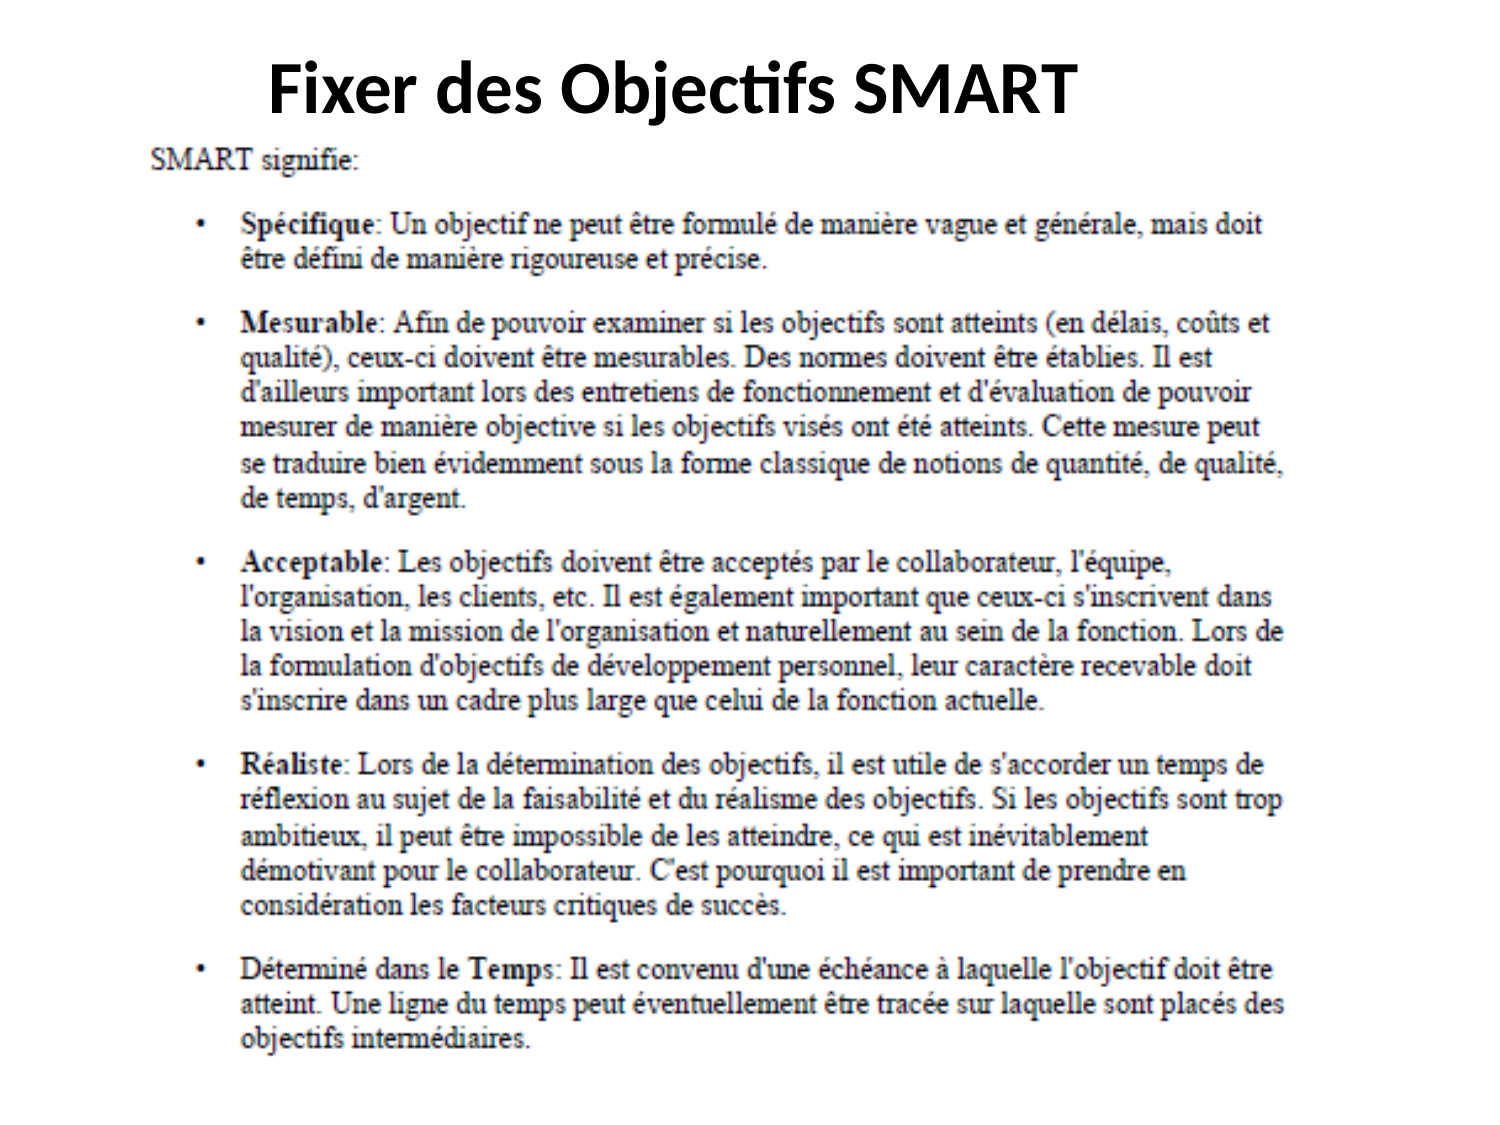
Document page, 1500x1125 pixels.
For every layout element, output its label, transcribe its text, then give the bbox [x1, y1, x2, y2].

picture [123, 136, 1331, 1071]
text_box Fixer des Objectifs SMART [253, 30, 1400, 136]
